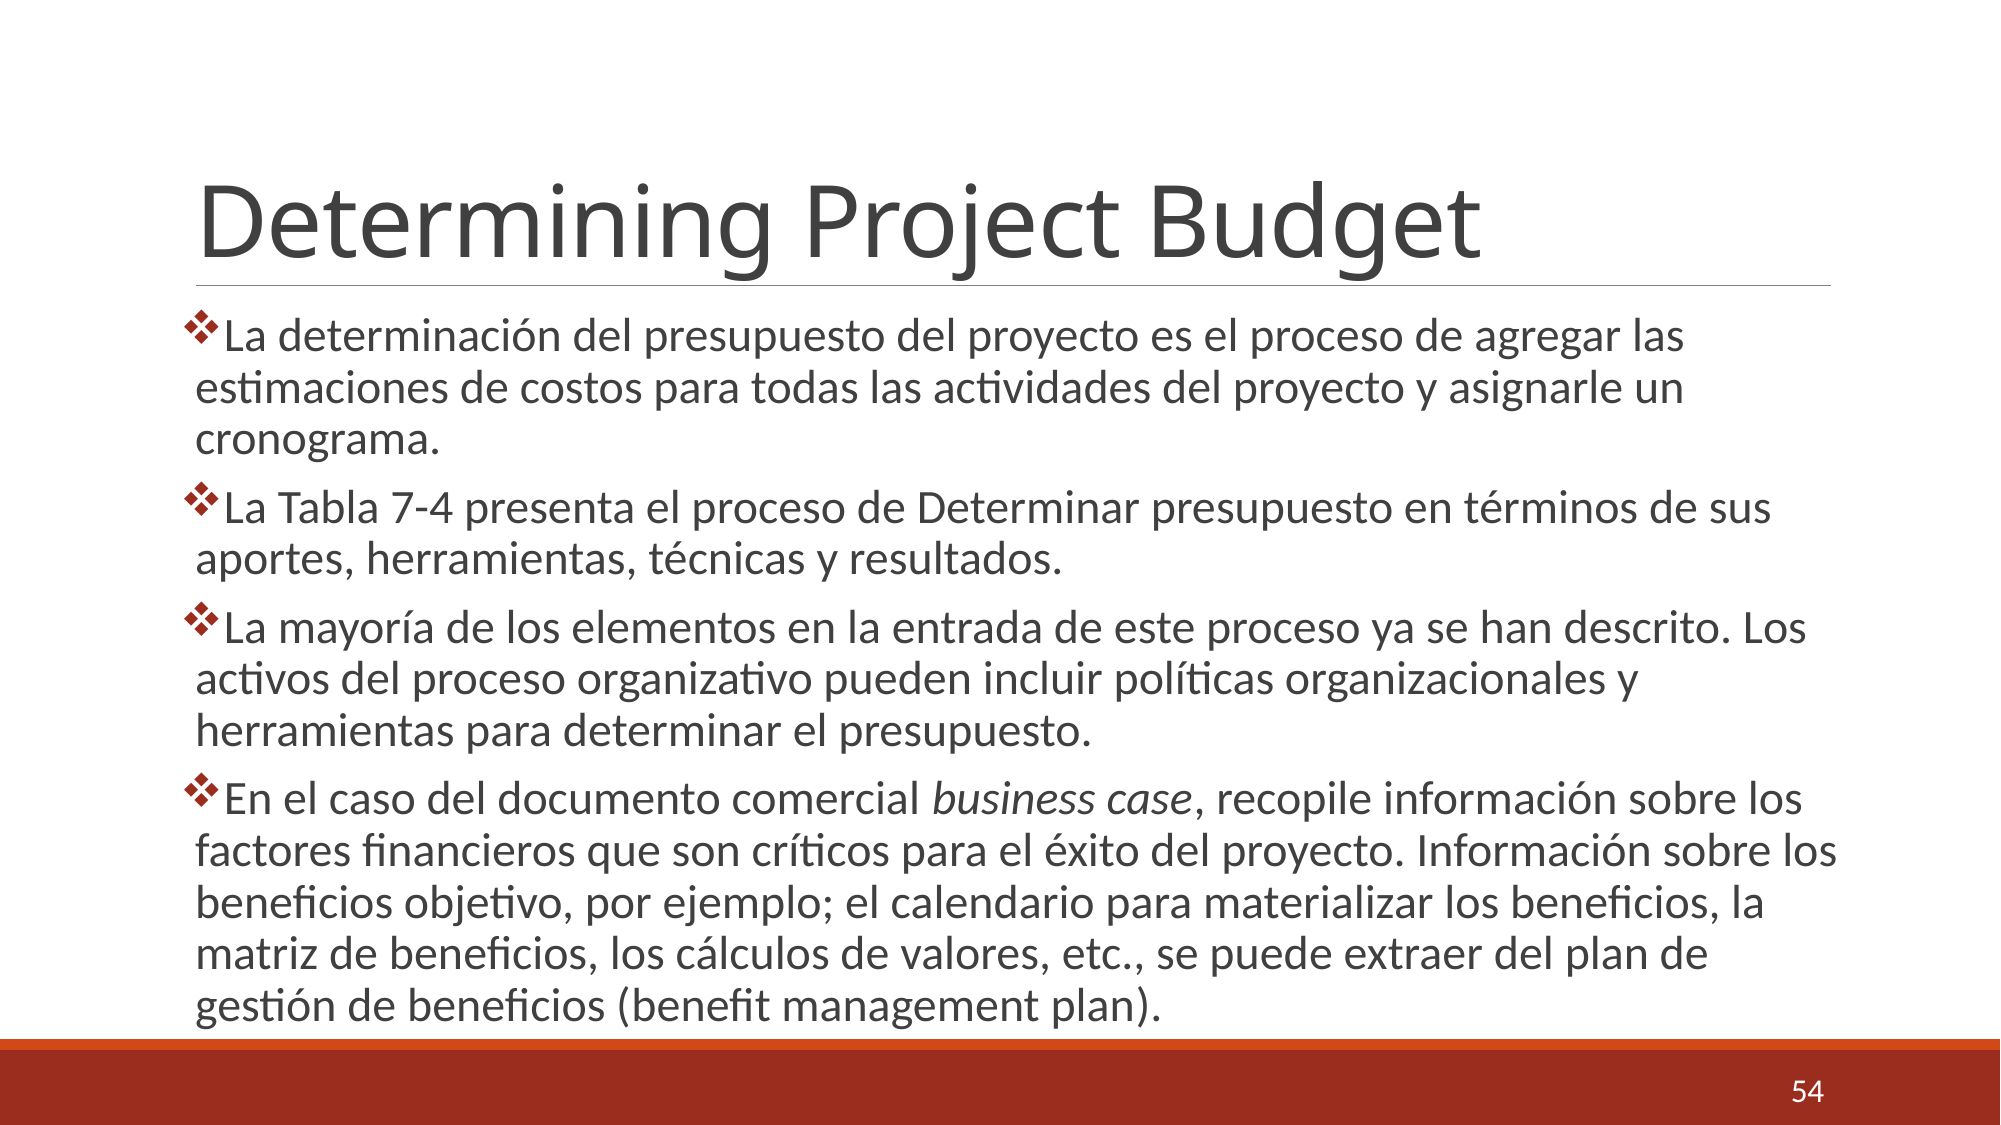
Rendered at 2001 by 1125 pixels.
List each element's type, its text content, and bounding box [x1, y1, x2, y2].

title Determining Project Budget [180, 47, 1830, 285]
list La determinación del presupuesto del proyecto es el proceso de agregar las estimaciones de costos para todas las actividades del proyecto y asignarle un cronograma. La Tabla 7-4 presenta el proceso de Determinar presupuesto en términos de sus aportes, herramientas, técnicas y resultados. La mayoría de los elementos en la entrada de este proceso ya se han descrito. Los activos del proceso organizativo pueden incluir políticas organizacionales y herramientas para determinar el presupuesto. En el caso del documento comercial business case, recopile información sobre los factores financieros que son críticos para el éxito del proyecto. Información sobre los beneficios objetivo, por ejemplo; el calendario para materializar los beneficios, la matriz de beneficios, los cálculos de valores, etc., se puede extraer del plan de gestión de beneficios (benefit management plan). [180, 302, 1864, 1051]
slide_number 54 [1624, 1059, 1840, 1120]
